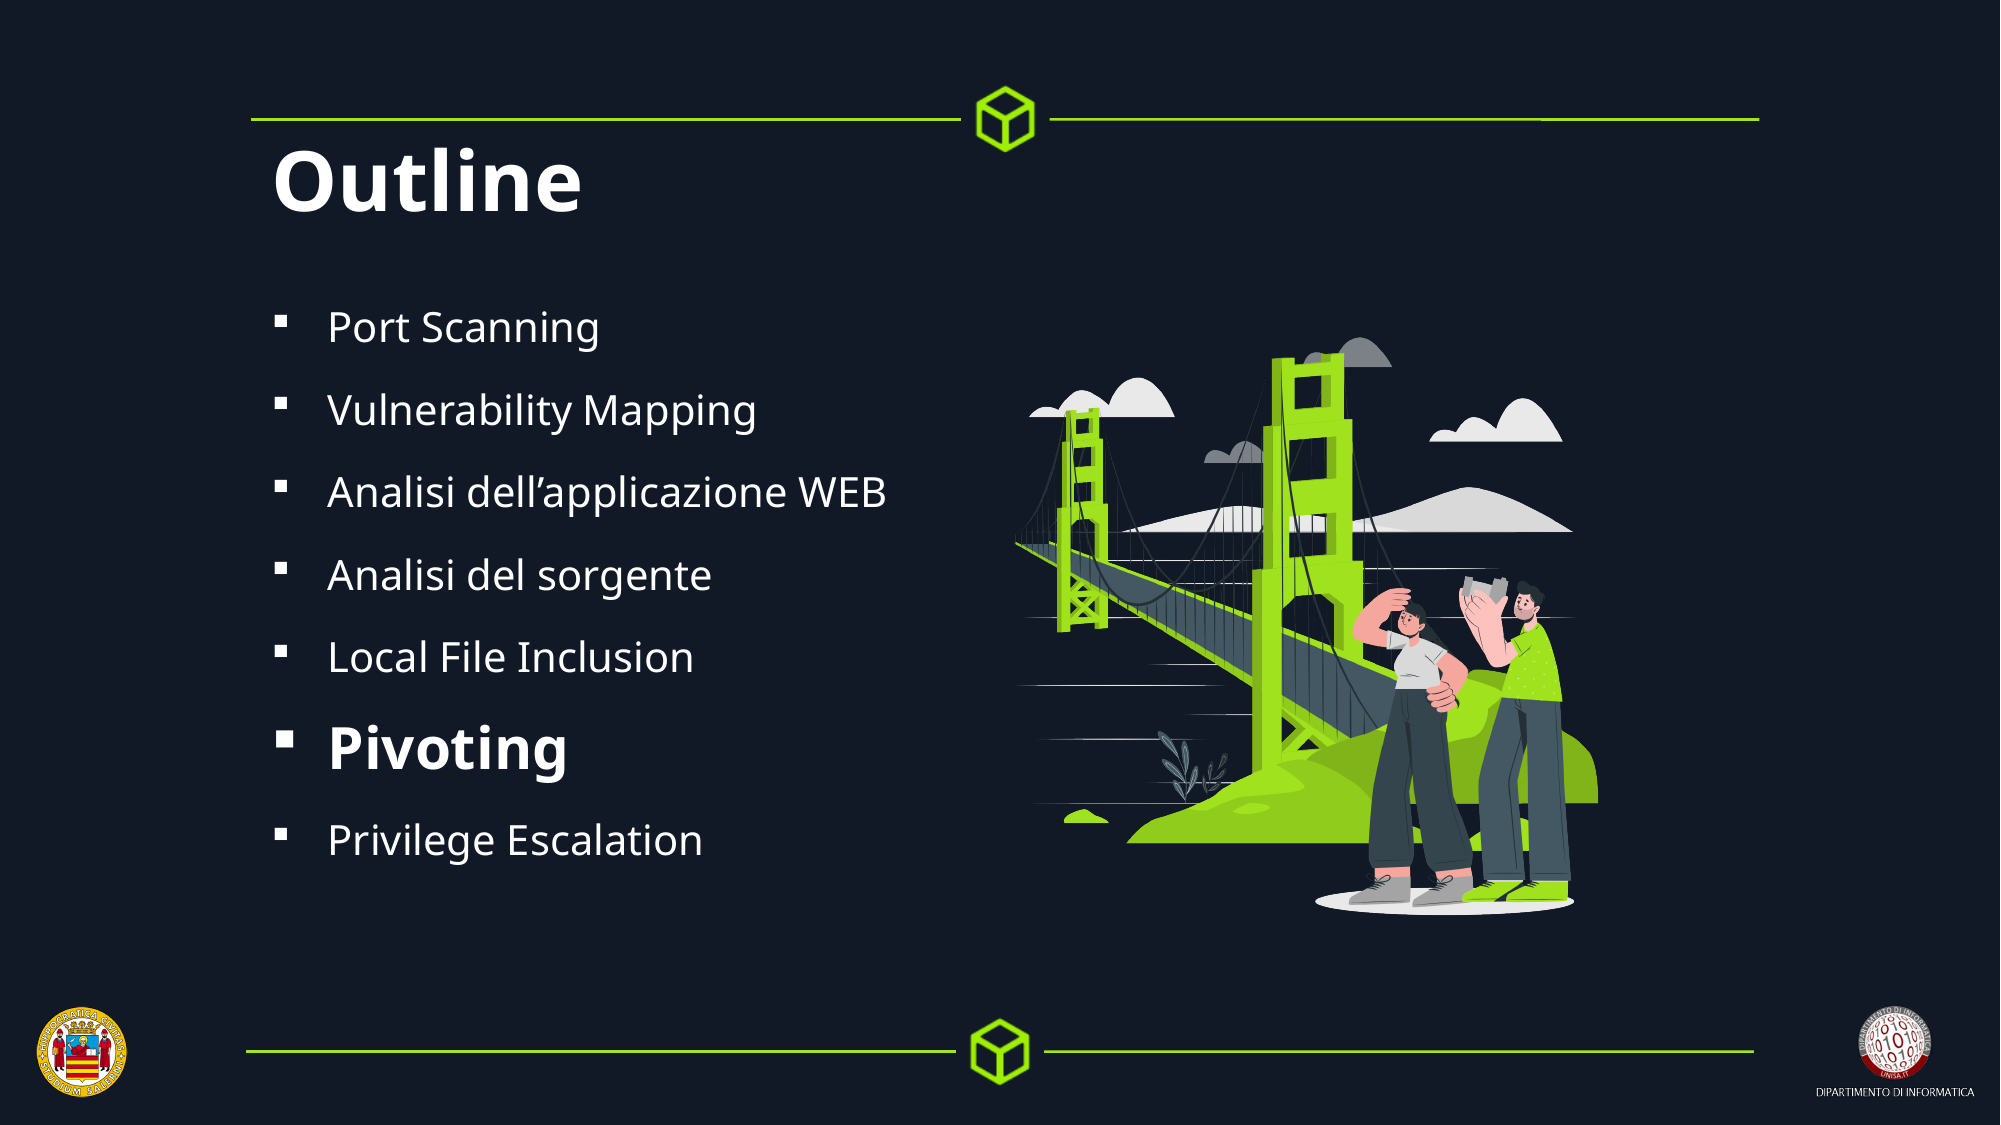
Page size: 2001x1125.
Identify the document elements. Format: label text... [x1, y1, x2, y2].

picture [955, 283, 1636, 964]
picture [34, 1004, 129, 1099]
picture [1666, 1004, 2000, 1099]
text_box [245, 1010, 1754, 1093]
text_box Outline Port Scanning Vulnerability Mapping Analisi dell’applicazione WEB Analisi del sorgente Local File Inclusion Pivoting Privilege Escalation [251, 161, 1078, 970]
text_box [251, 78, 1760, 161]
